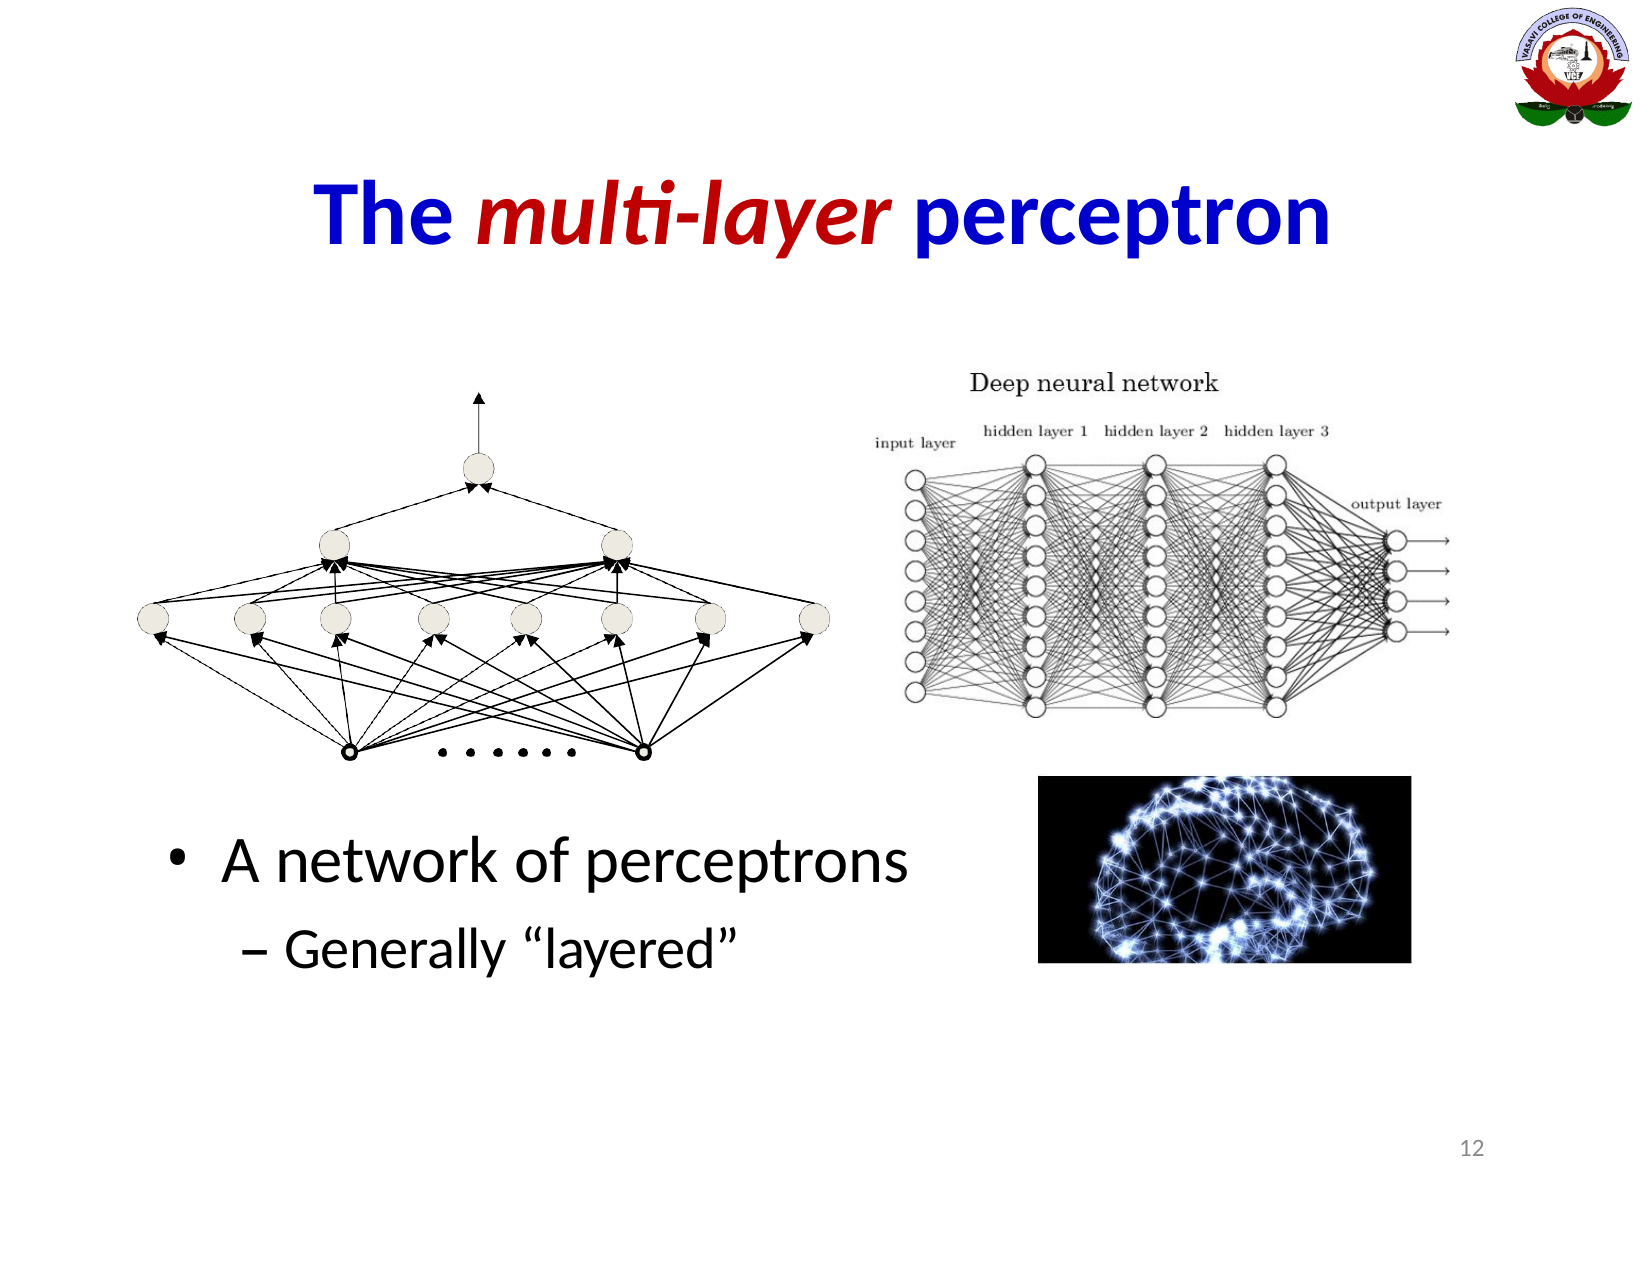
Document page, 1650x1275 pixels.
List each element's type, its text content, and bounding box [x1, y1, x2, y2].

title The multi-layer perceptron [311, 150, 1339, 366]
text_box A network of perceptrons – Generally “layered” [163, 797, 917, 981]
picture [1494, 0, 1650, 144]
picture [874, 372, 1451, 718]
text_box 12 [1457, 1135, 1492, 1162]
picture [1036, 774, 1412, 964]
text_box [137, 391, 830, 761]
